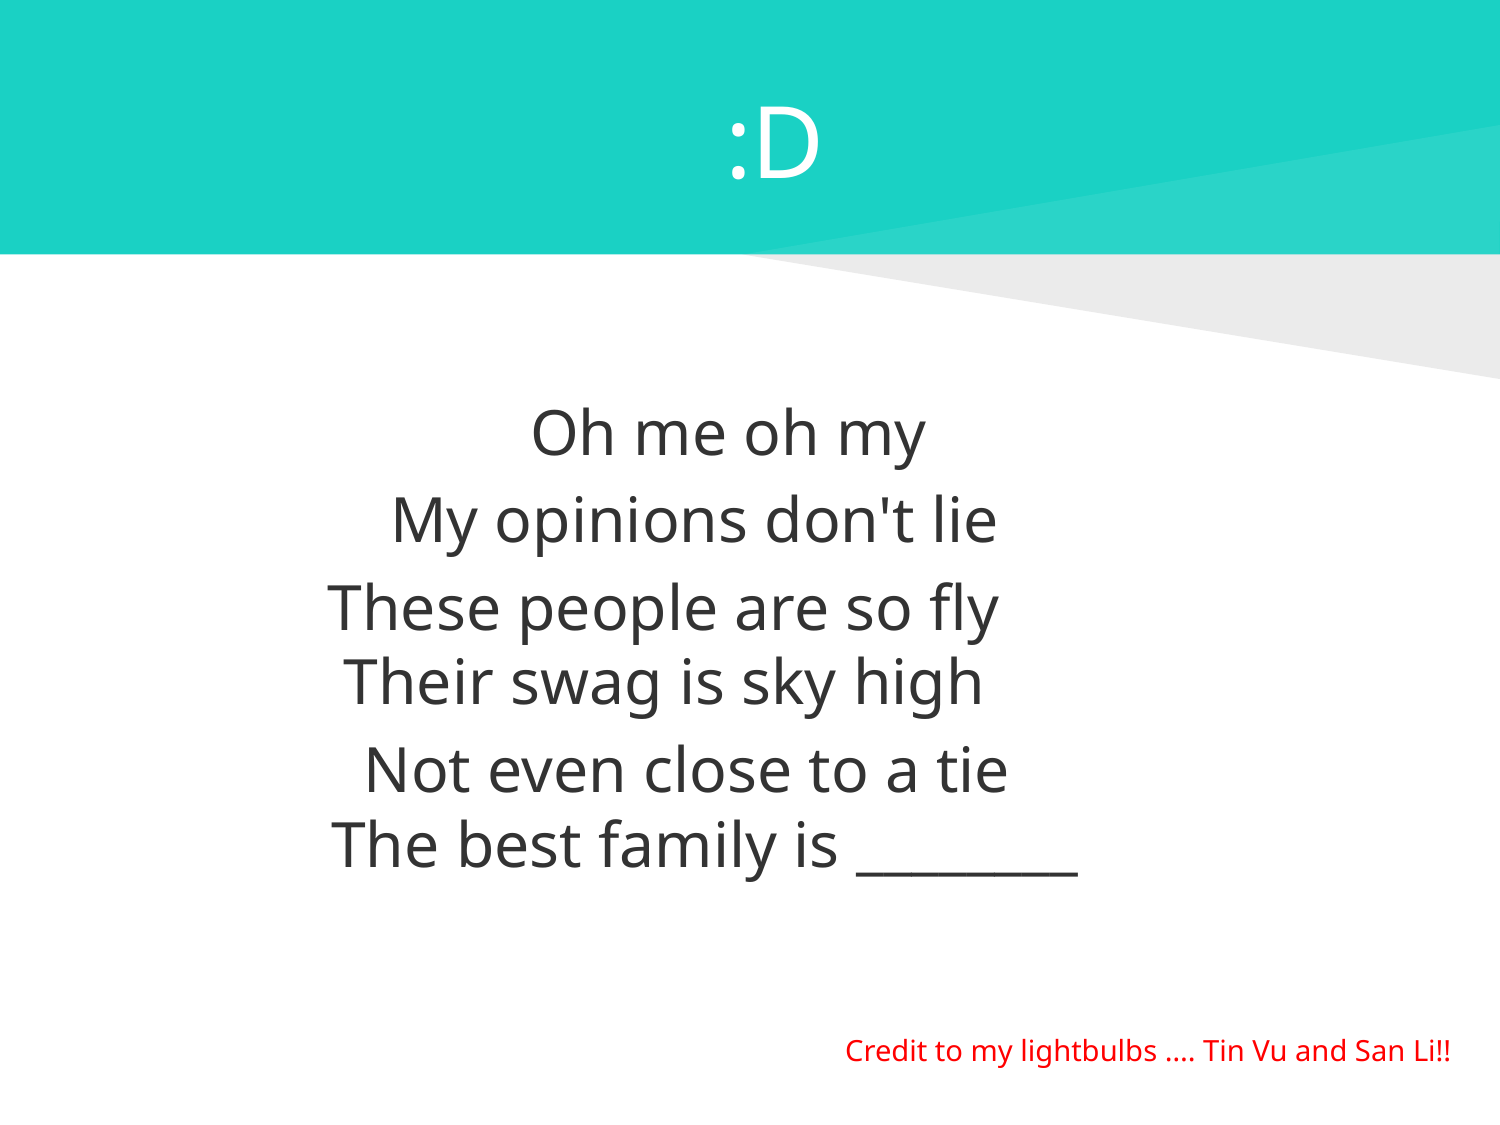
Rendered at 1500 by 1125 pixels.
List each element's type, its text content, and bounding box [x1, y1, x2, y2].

text_box Credit to my lightbulbs …. Tin Vu and San Li!! [755, 982, 1492, 1104]
list Oh me oh my My opinions don't lie These people are so fly Their swag is sky high Not even close to a tie The best family is ________ [75, 262, 1425, 911]
title :D [75, 45, 1425, 233]
